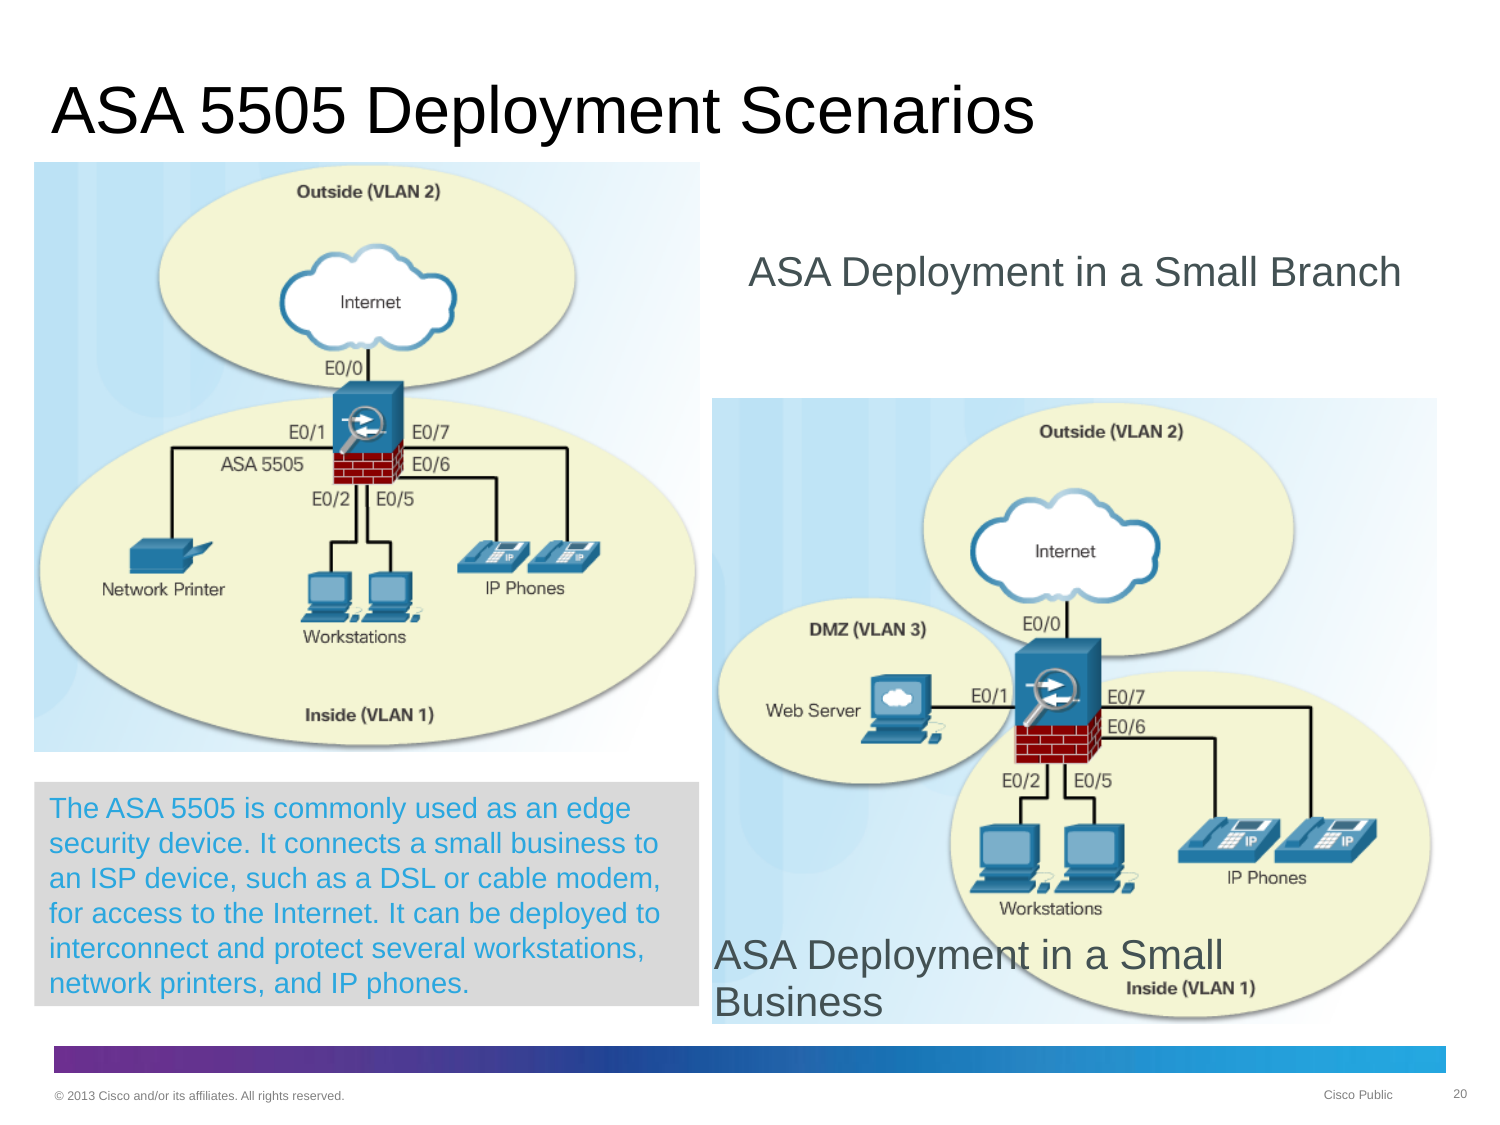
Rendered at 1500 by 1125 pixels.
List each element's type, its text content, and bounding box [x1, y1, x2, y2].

text_box ASA Deployment in a Small Business [699, 923, 706, 1025]
picture [54, 1046, 1446, 1073]
text_box ASA Deployment in a Small Branch [733, 241, 1437, 313]
picture [34, 162, 700, 753]
title ASA 5505 Deployment Scenarios [37, 17, 1447, 155]
picture [711, 397, 1438, 1025]
text_box The ASA 5505 is commonly used as an edge security device. It connects a small business to an ISP device, such as a DSL or cable modem, for access to the Internet. It can be deployed to interconnect and protect several workstations, network printers, and IP phones. [34, 781, 700, 1007]
